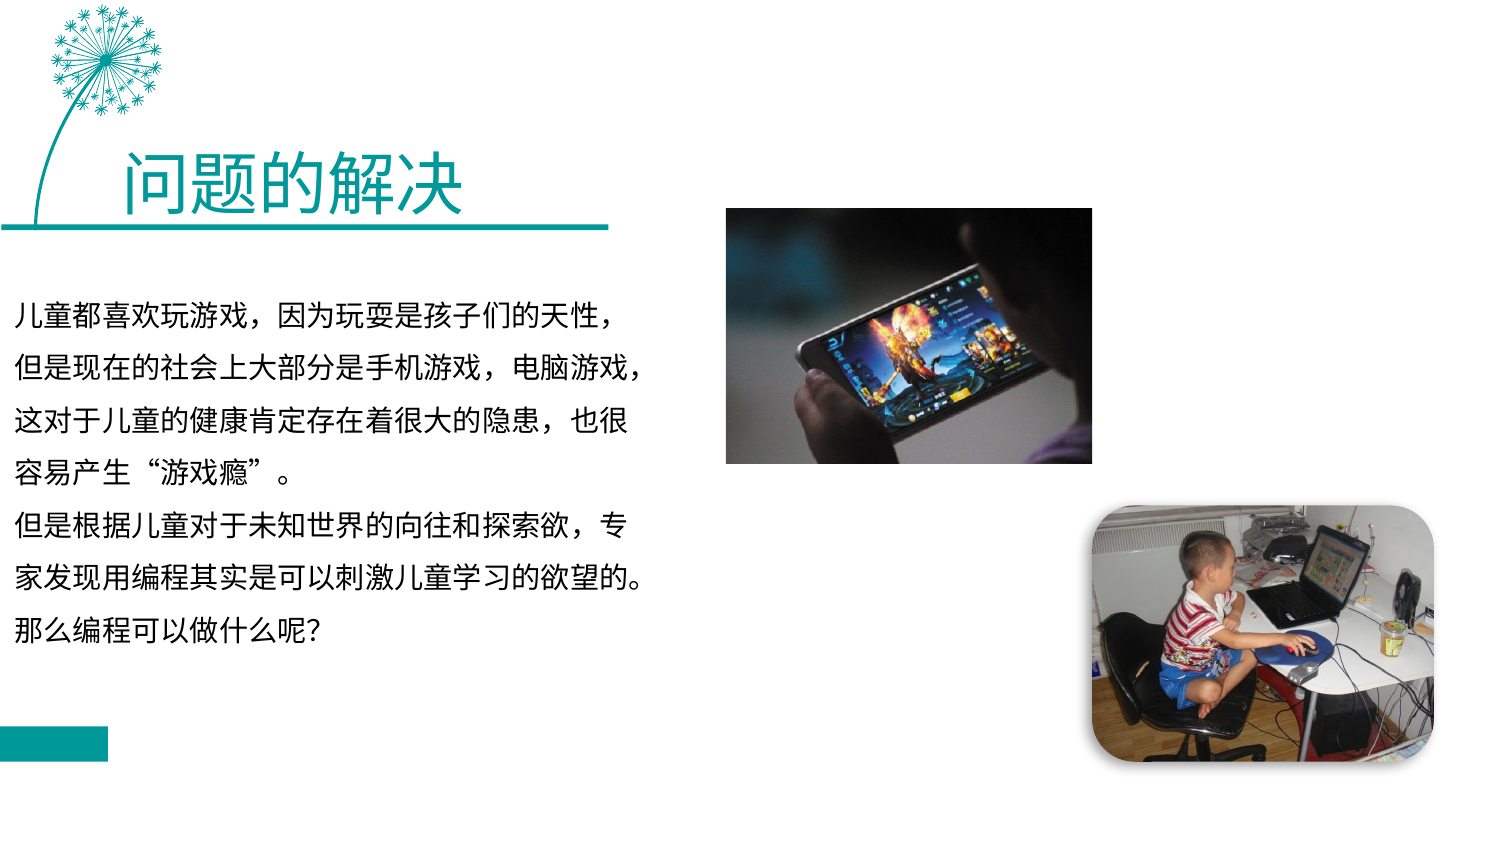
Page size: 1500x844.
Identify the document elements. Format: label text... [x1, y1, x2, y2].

text_box [149, 19, 175, 71]
picture [1092, 505, 1434, 762]
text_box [34, 2, 149, 234]
text_box [0, 223, 34, 231]
text_box 儿童都喜欢玩游戏，因为玩耍是孩子们的天性，但是现在的社会上大部分是手机游戏，电脑游戏，这对于儿童的健康肯定存在着很大的隐患，也很容易产生“游戏瘾”。 但是根据儿童对于未知世界的向往和探索欲，专家发现用编程其实是可以刺激儿童学习的欲望的。那么编程可以做什么呢？ [10, 275, 649, 651]
picture [725, 207, 1093, 464]
text_box [0, 725, 109, 763]
text_box [149, 223, 609, 231]
text_box 问题的解决 [149, 135, 477, 223]
